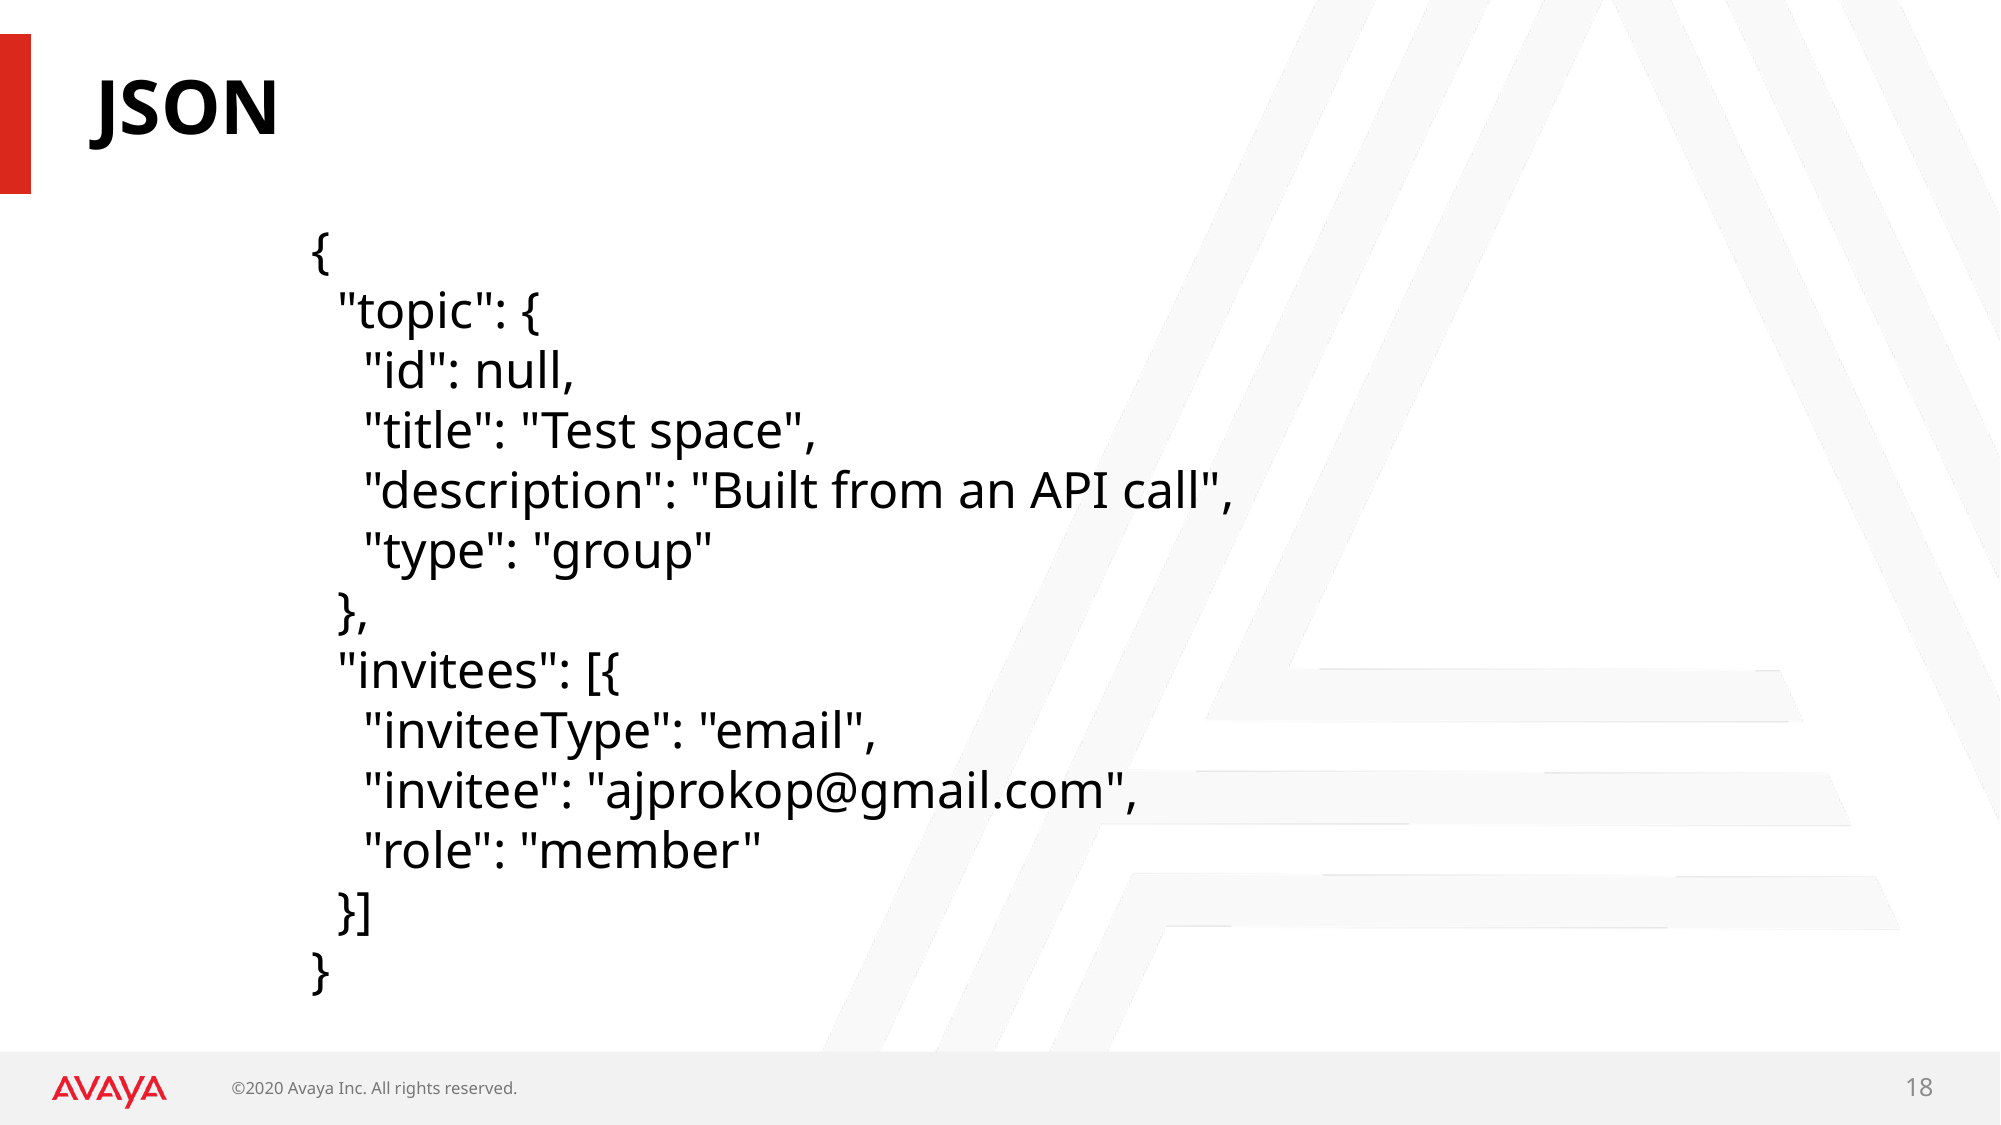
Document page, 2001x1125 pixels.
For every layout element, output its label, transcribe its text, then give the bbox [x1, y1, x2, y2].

title JSON [79, 1, 1916, 219]
text_box { "topic": { "id": null, "title": "Test space", "description": "Built from an API call", "type": "group" }, "invitees": [{ "inviteeType": "email", "invitee": "ajprokop@gmail.com", "role": "member" }] } [296, 211, 1538, 1051]
